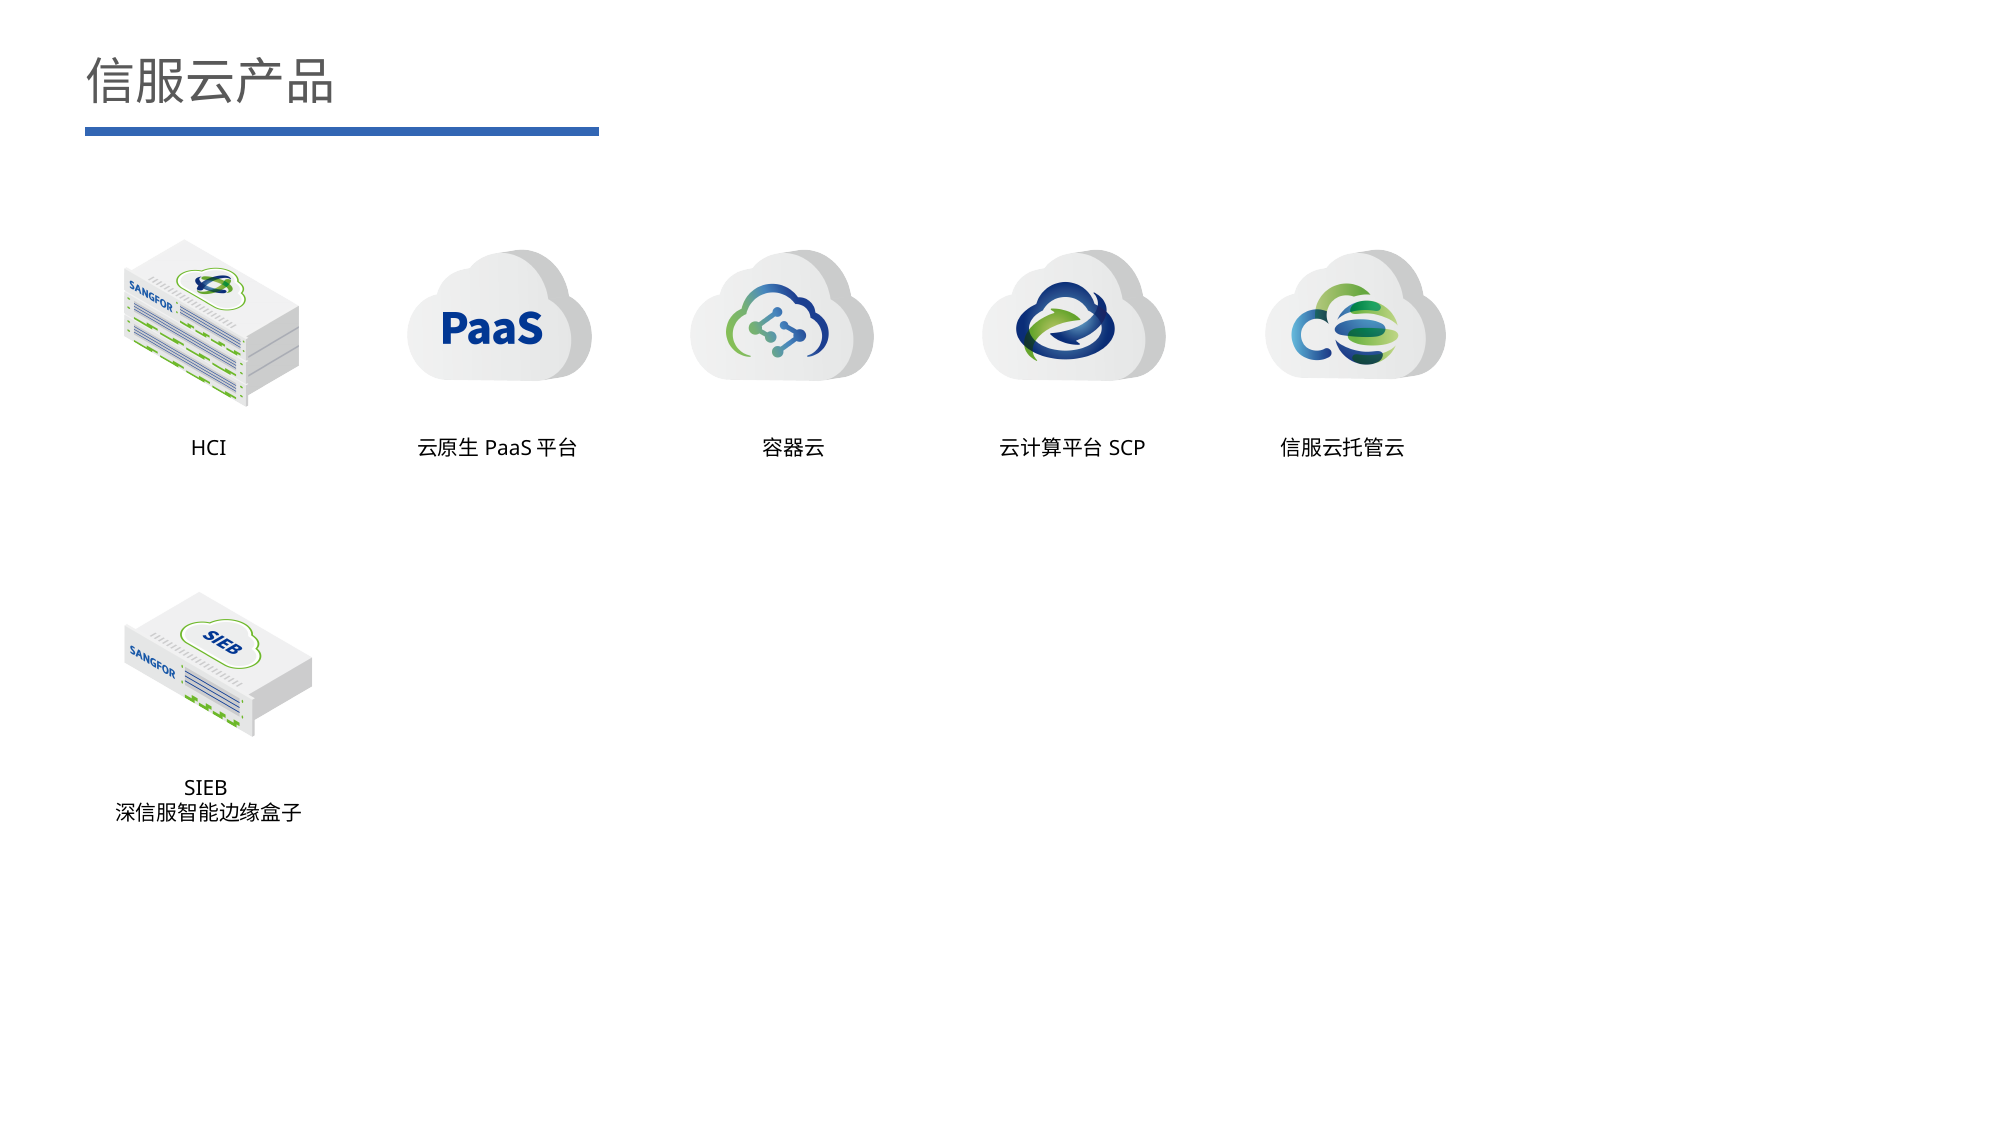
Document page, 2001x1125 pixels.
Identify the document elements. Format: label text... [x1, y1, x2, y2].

text_box 云计算平台SCP [953, 427, 1190, 468]
picture [687, 248, 874, 386]
text_box 信服云产品 [70, 42, 351, 118]
text_box 容器云 [670, 427, 918, 468]
text_box SIEB 深信服智能边缘盒子 [98, 767, 319, 832]
picture [121, 239, 299, 407]
picture [1262, 248, 1446, 383]
picture [121, 591, 313, 737]
text_box 云原生PaaS平台 [383, 427, 613, 468]
text_box 信服云托管云 [1190, 427, 1496, 468]
text_box HCI [98, 427, 319, 468]
picture [979, 248, 1167, 386]
picture [404, 248, 592, 386]
